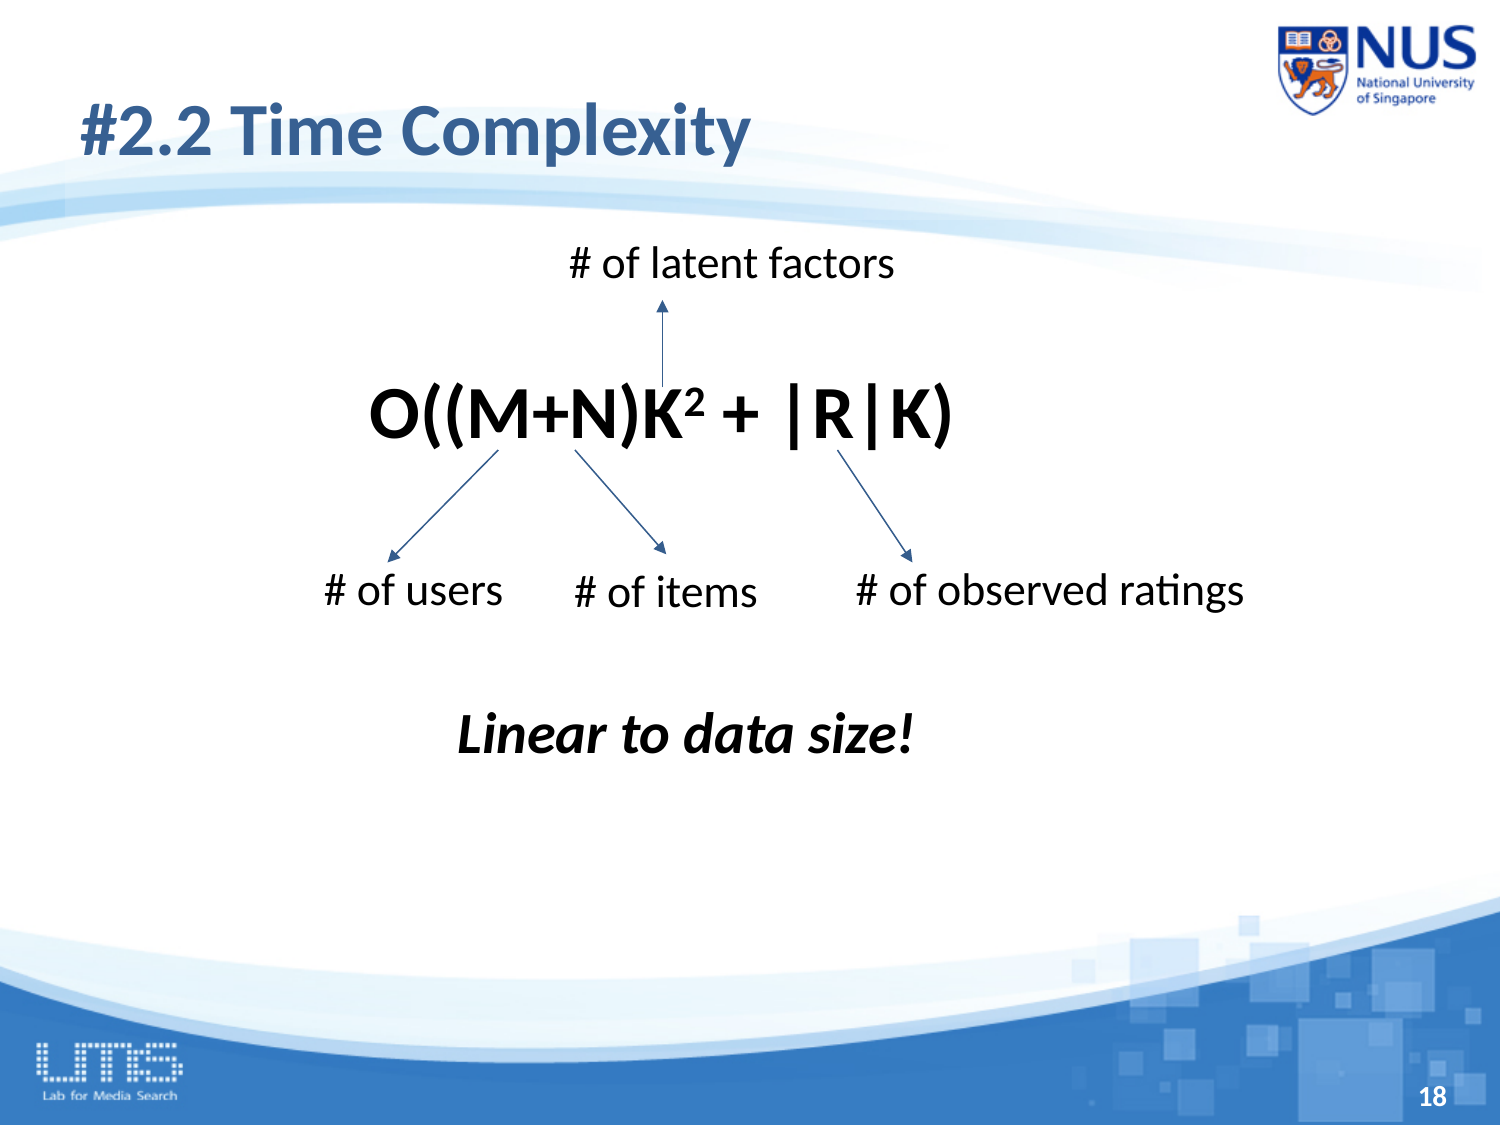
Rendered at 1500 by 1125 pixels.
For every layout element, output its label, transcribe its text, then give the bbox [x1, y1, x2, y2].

title #2.2 Time Complexity [64, 30, 1200, 220]
text_box # of observed ratings [840, 552, 1260, 623]
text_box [387, 449, 499, 563]
text_box # of latent factors [553, 224, 911, 295]
slide_number 18 [1112, 1065, 1463, 1125]
text_box # of users [309, 552, 529, 623]
text_box Linear to data size! [442, 687, 931, 773]
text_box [574, 449, 667, 555]
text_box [837, 449, 913, 563]
text_box # of items [559, 554, 774, 624]
text_box O((M+N)K2 + |R|K) [354, 356, 970, 462]
picture [0, 0, 1500, 1125]
